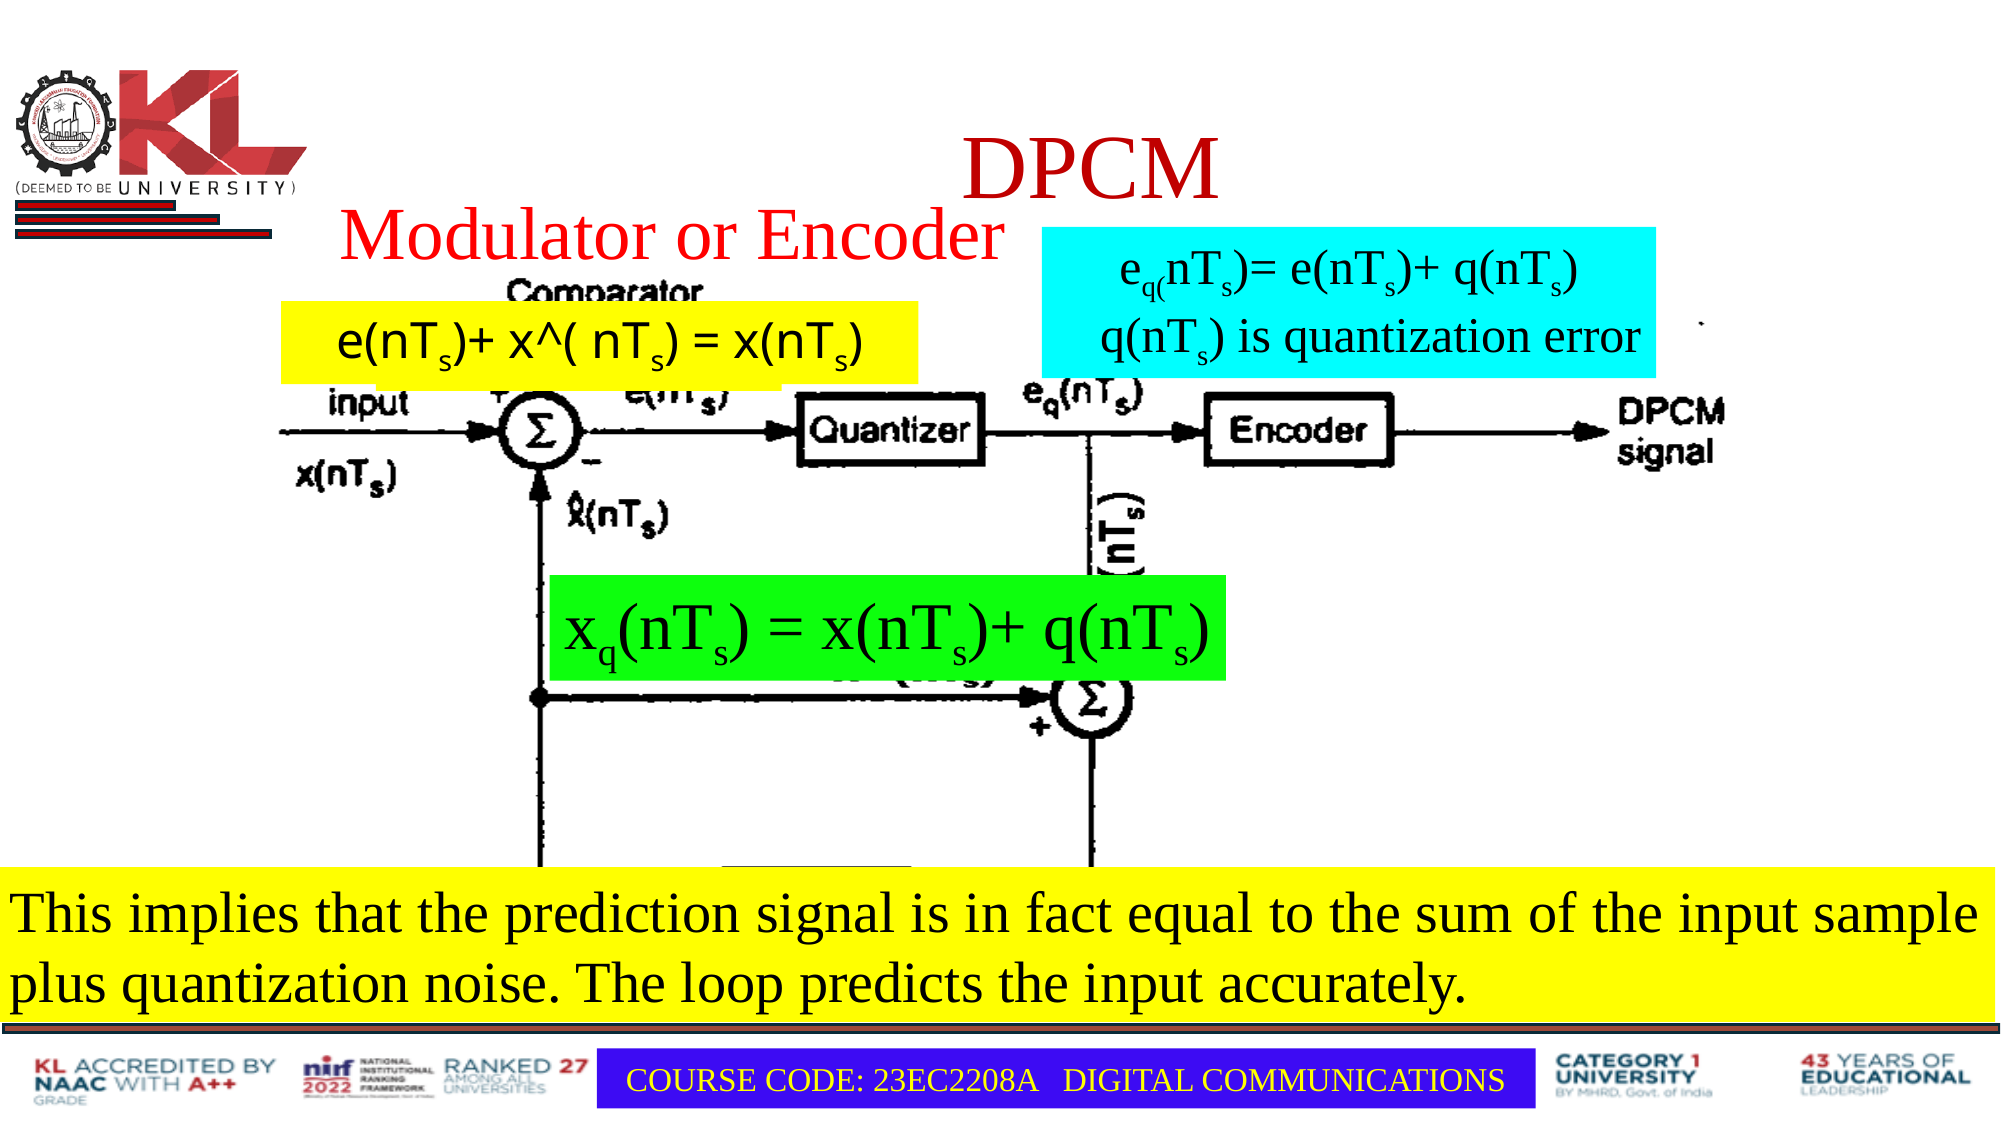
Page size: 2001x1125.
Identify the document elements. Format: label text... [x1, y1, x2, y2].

text_box This implies that the prediction signal is in fact equal to the sum of the input sample plus quantization noise. The loop predicts the input accurately. [0, 867, 1996, 1022]
picture [3, 1035, 2000, 1125]
list Modulator or Encoder [324, 187, 1675, 261]
picture [16, 70, 291, 195]
picture [249, 261, 1751, 1001]
footer COURSE CODE: 23EC2208A DIGITAL COMMUNICATIONS [596, 1048, 1536, 1109]
title DPCM [291, 60, 1893, 278]
text_box eq(nTs)= e(nTs)+ q(nTs) q(nTs) is quantization error [1041, 226, 1657, 261]
